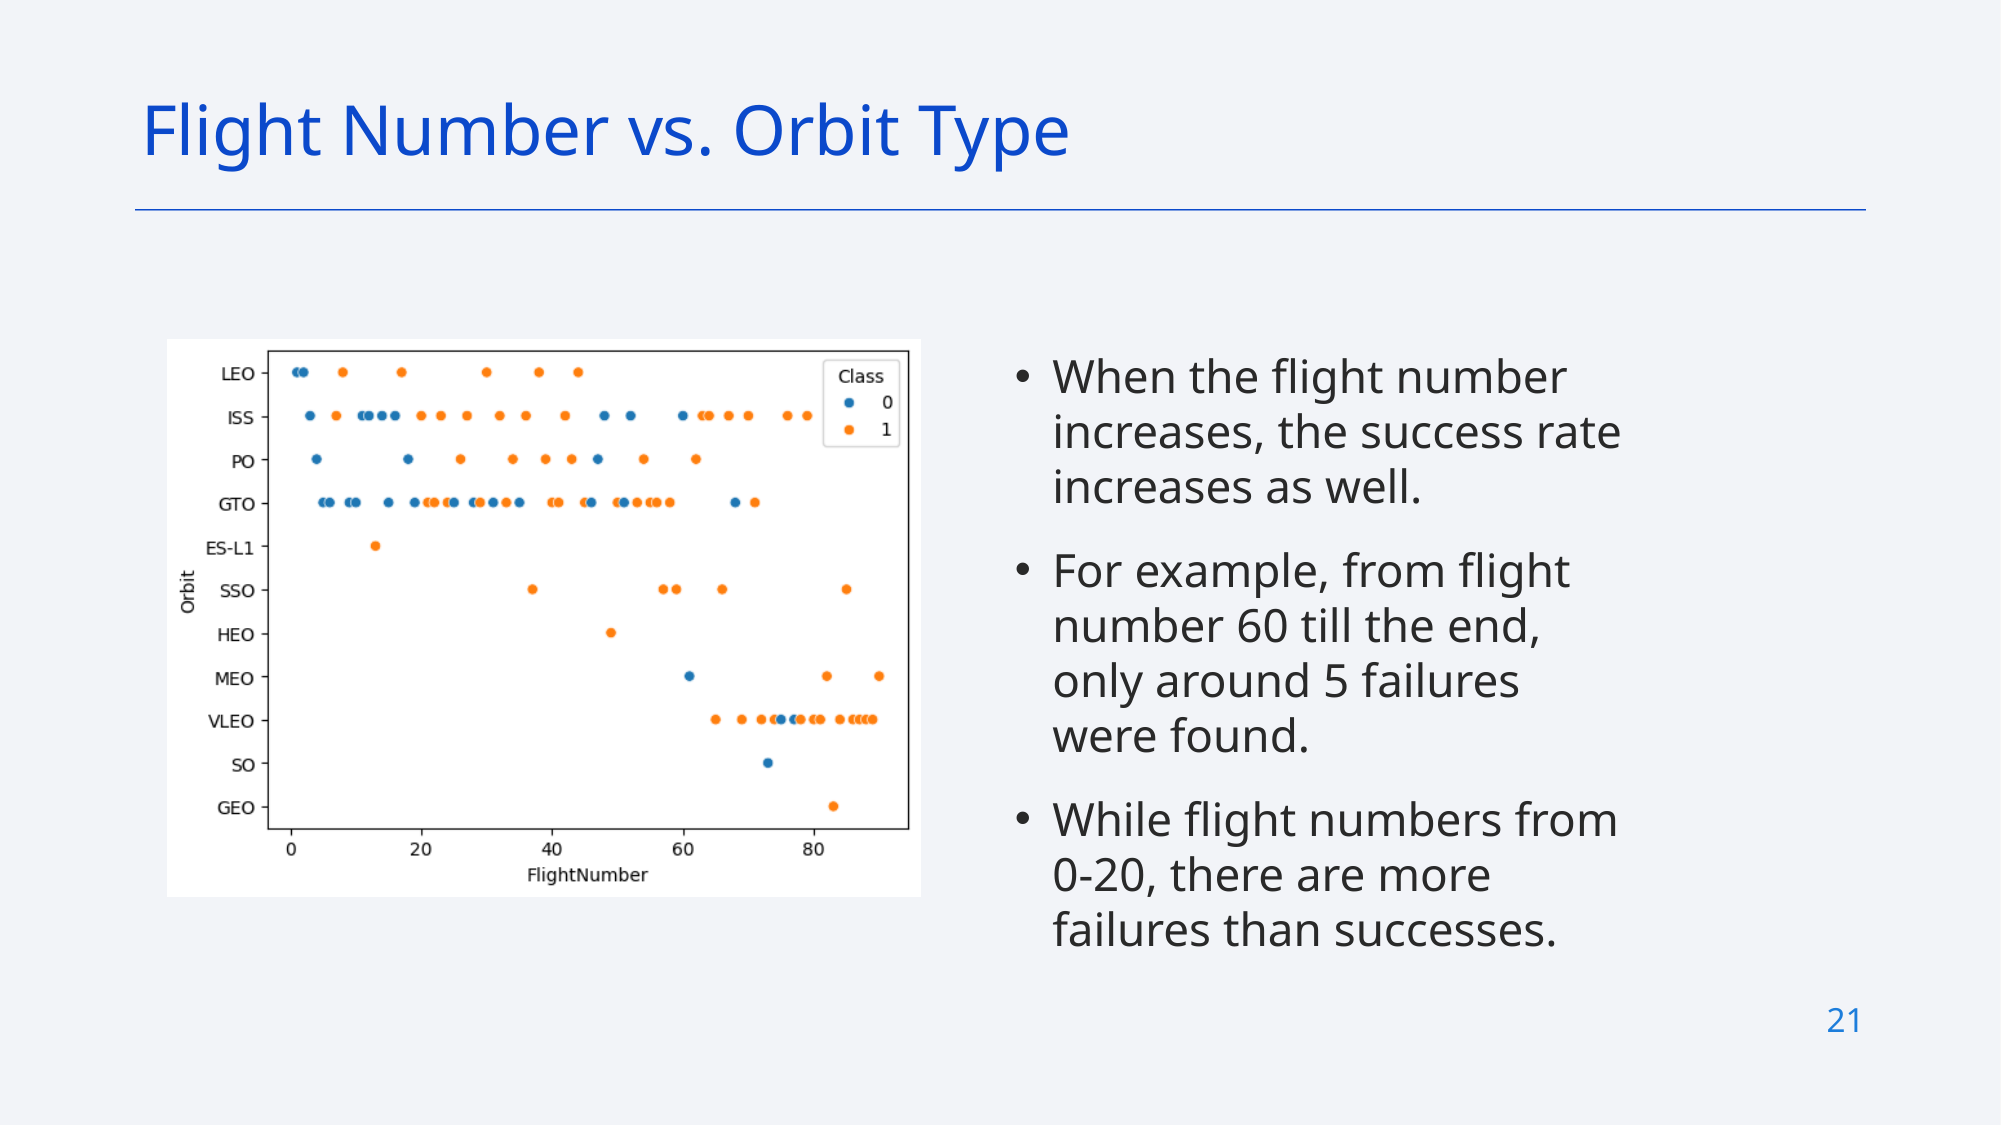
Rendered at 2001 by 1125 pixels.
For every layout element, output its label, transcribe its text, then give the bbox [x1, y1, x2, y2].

text_box Flight Number vs. Orbit Type [126, 88, 1852, 179]
list When the flight number increases, the success rate increases as well. For example, from flight number 60 till the end, only around 5 failures were found. While flight numbers from 0-20, there are more failures than successes. [999, 340, 1645, 966]
picture [0, 0, 2001, 1125]
slide_number 21 [1429, 988, 1880, 1055]
